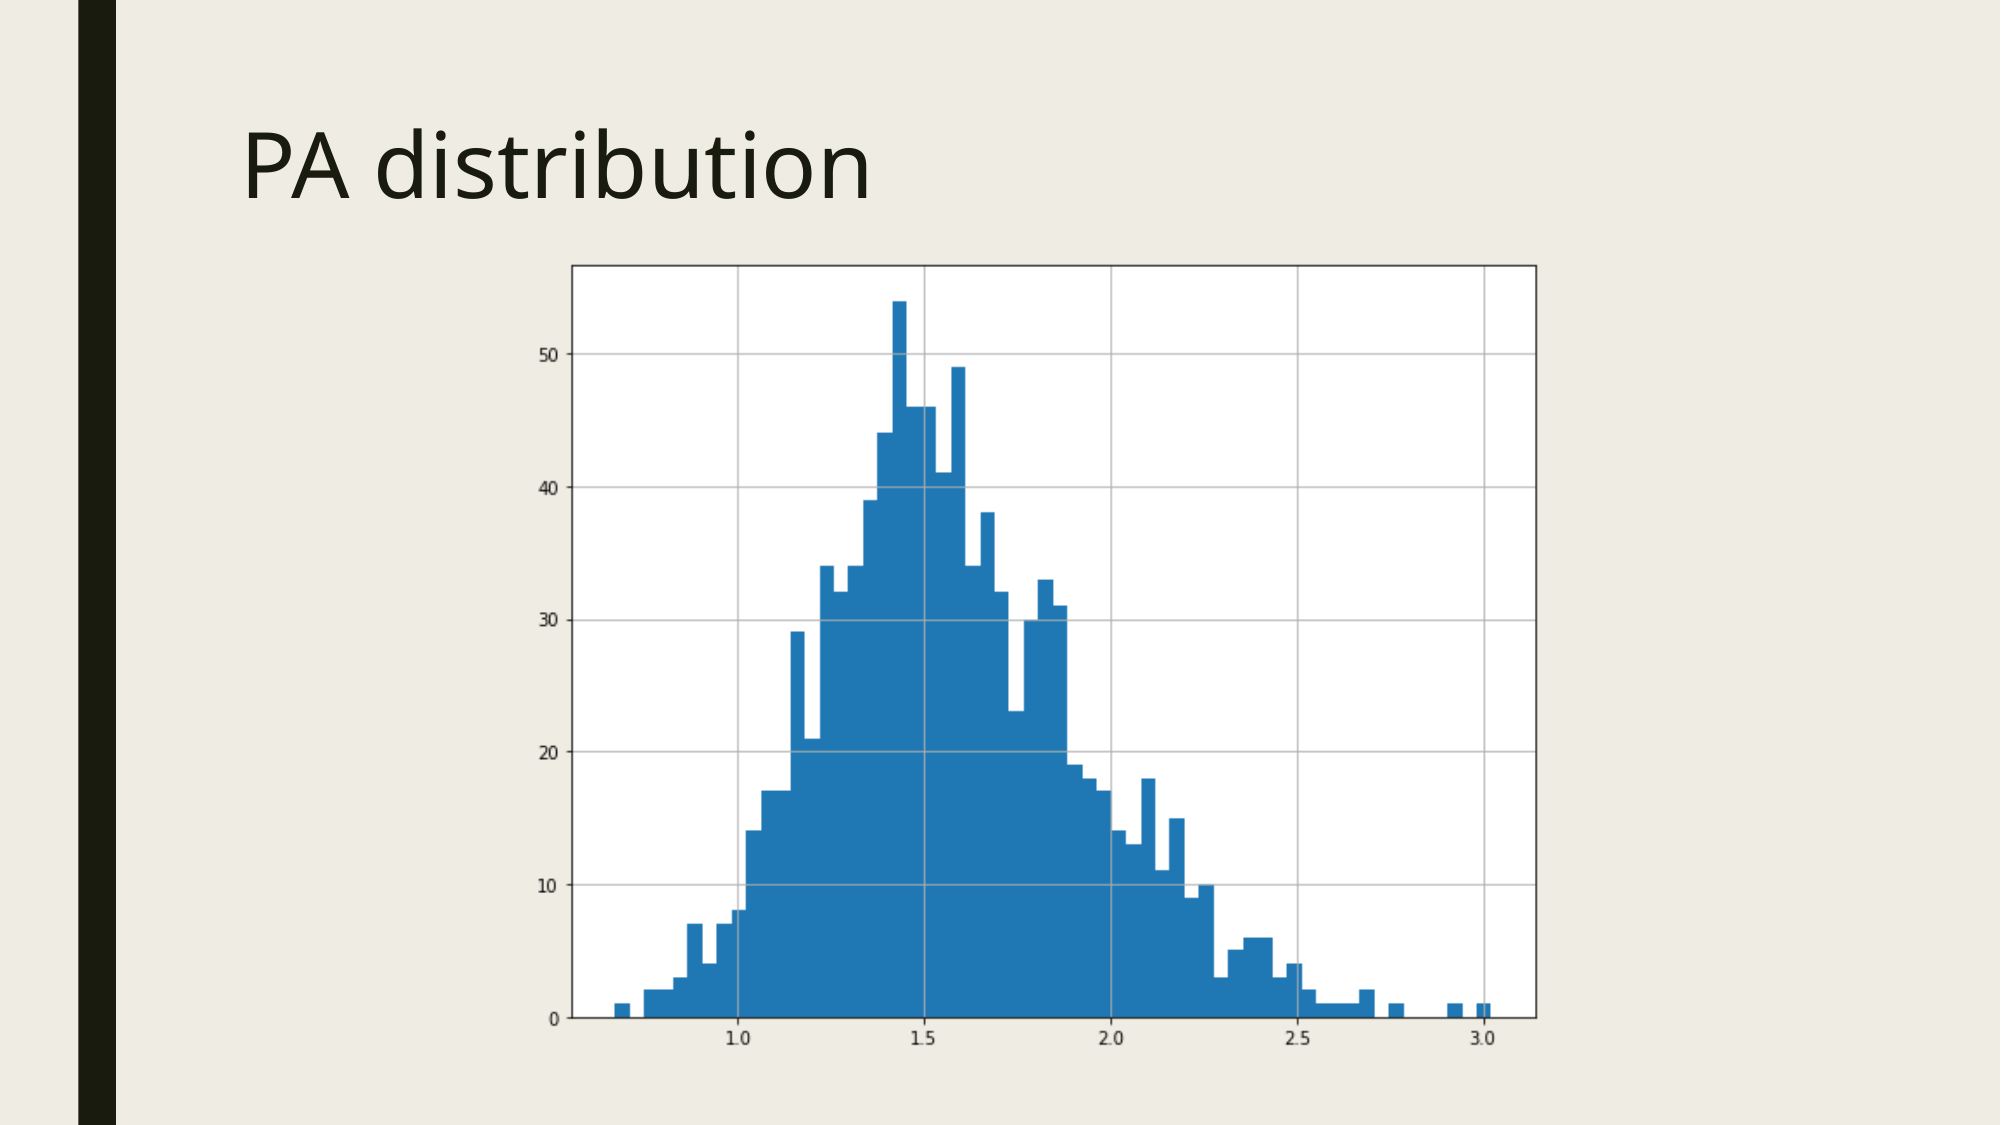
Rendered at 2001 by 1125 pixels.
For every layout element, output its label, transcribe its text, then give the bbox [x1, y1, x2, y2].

title PA distribution [225, 112, 1800, 357]
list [525, 248, 1553, 1059]
